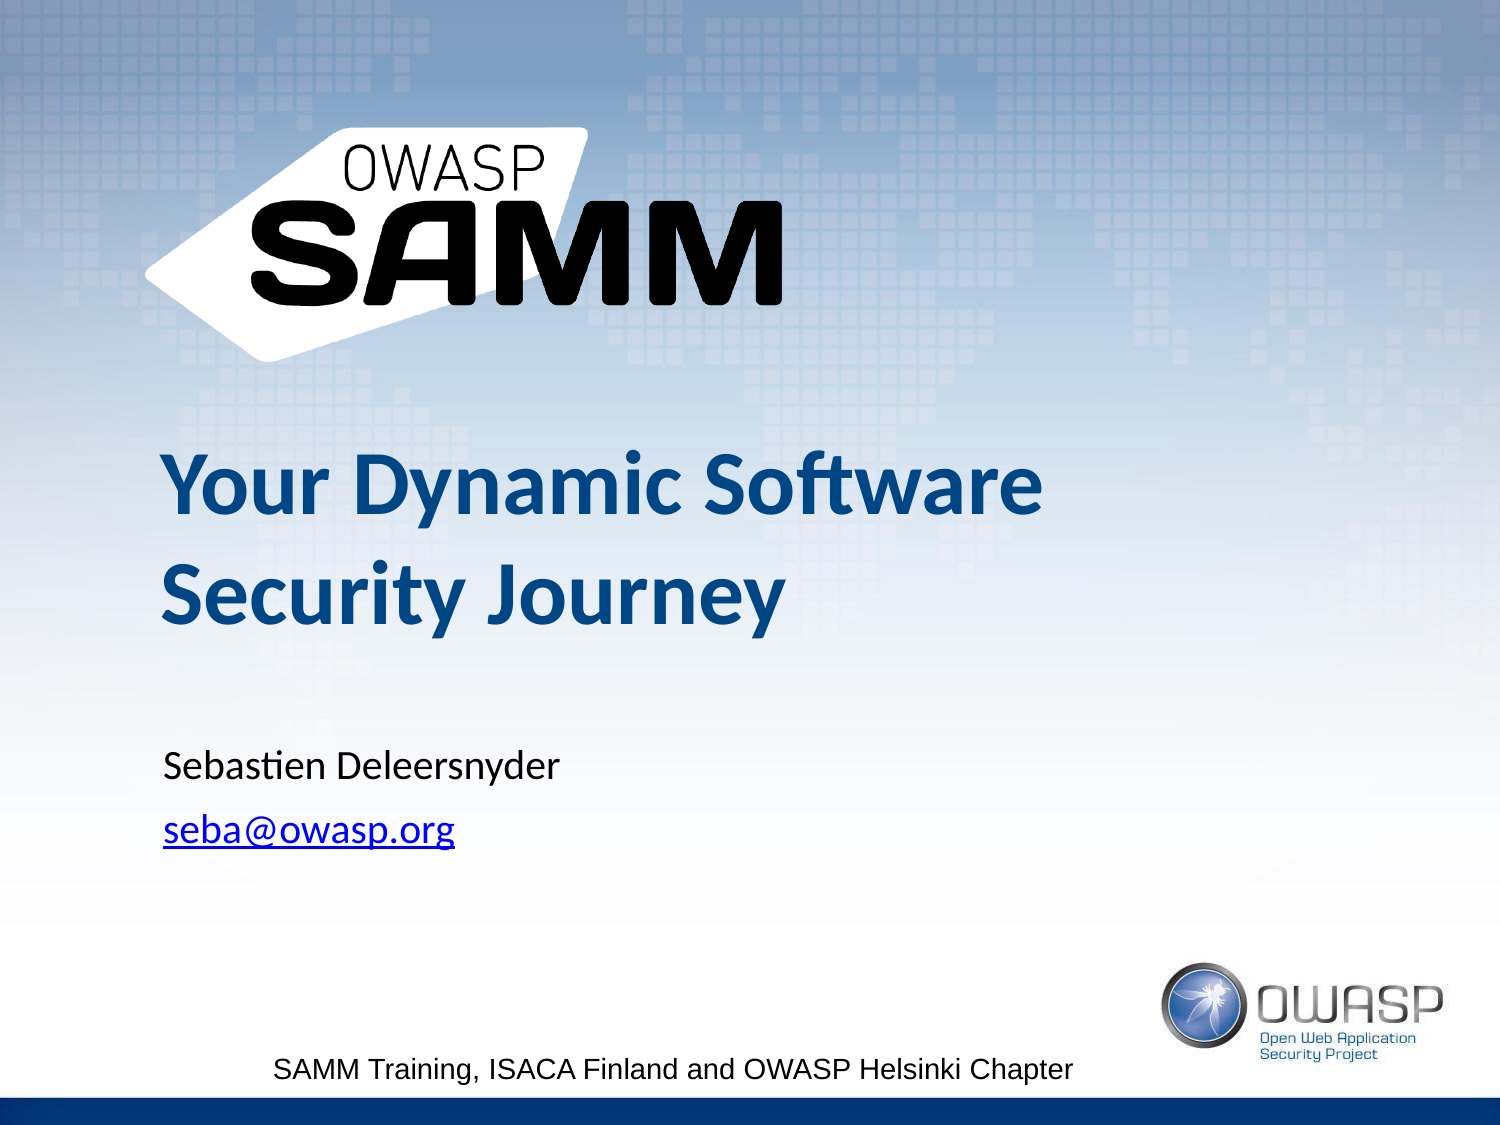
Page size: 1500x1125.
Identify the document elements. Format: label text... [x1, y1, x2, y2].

list Sebastien Deleersnyder seba@owasp.org [148, 723, 1438, 1036]
title Your Dynamic Software Security Journey [145, 361, 1353, 704]
text_box SAMM Training, ISACA Finland and OWASP Helsinki Chapter [258, 1042, 1142, 1103]
picture [0, 0, 1500, 1125]
